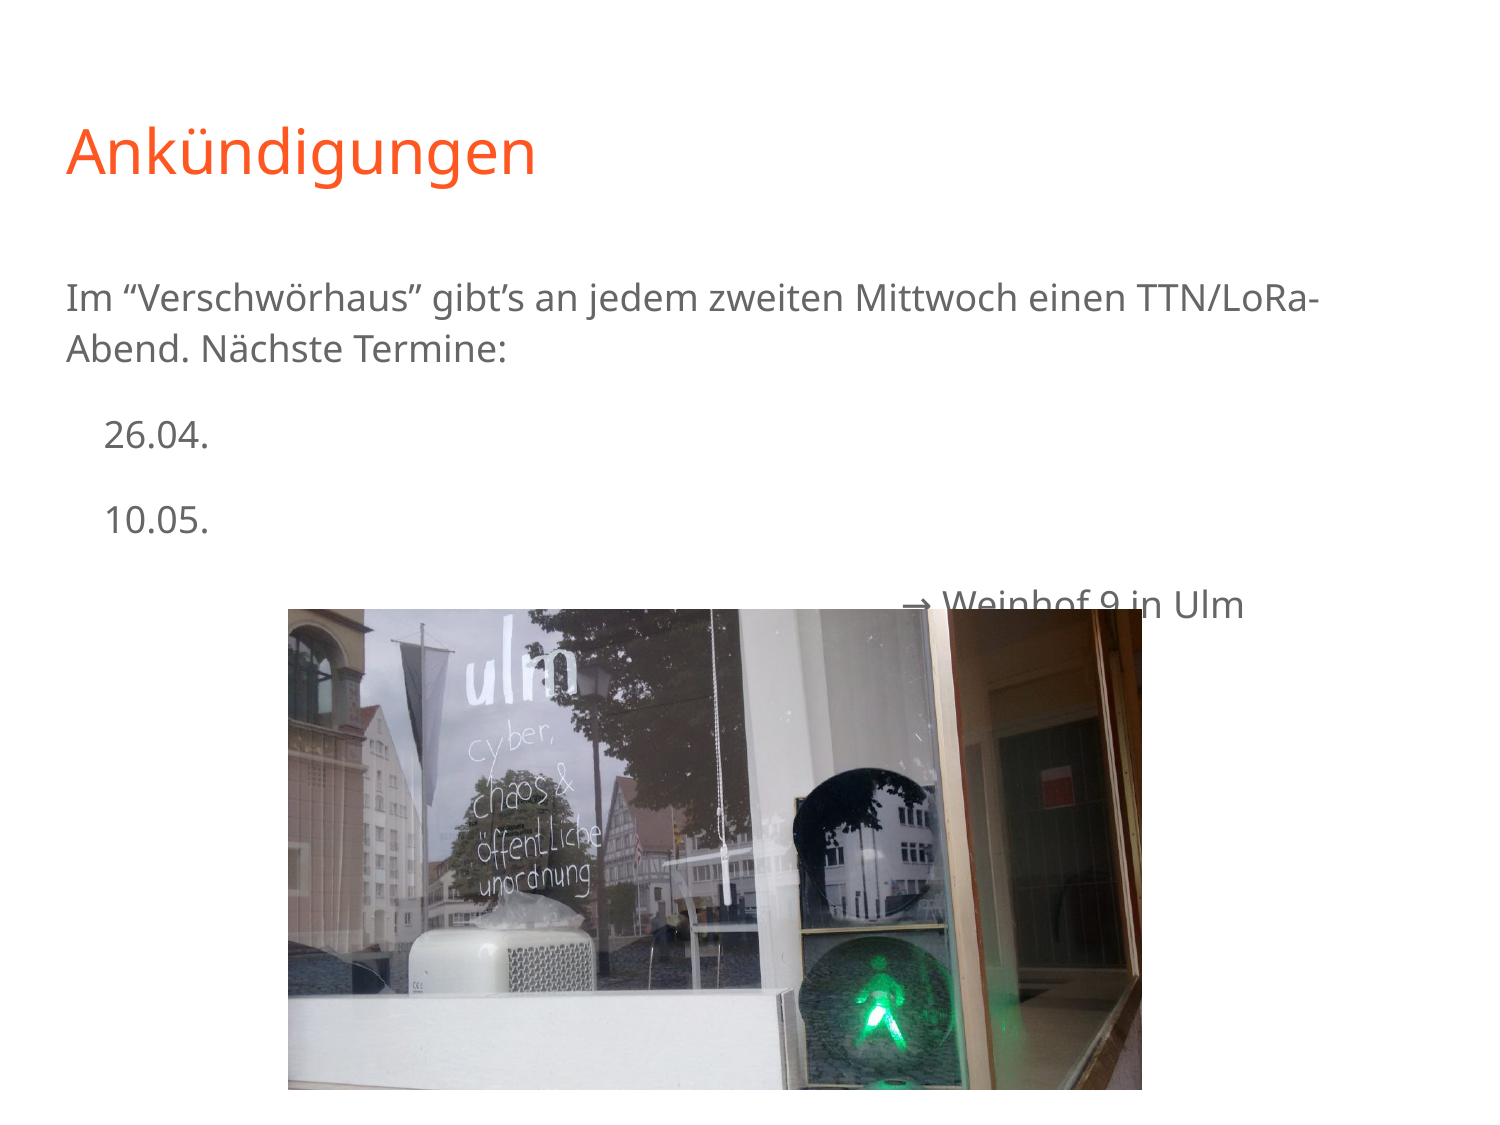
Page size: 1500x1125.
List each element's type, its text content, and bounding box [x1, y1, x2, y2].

picture [288, 609, 1143, 1090]
list Im “Verschwörhaus” gibt’s an jedem zweiten Mittwoch einen TTN/LoRa-Abend. Nächste Termine: 26.04. 10.05. → Weinhof 9 in Ulm [51, 252, 1449, 1000]
title Ankündigungen [51, 97, 1449, 223]
